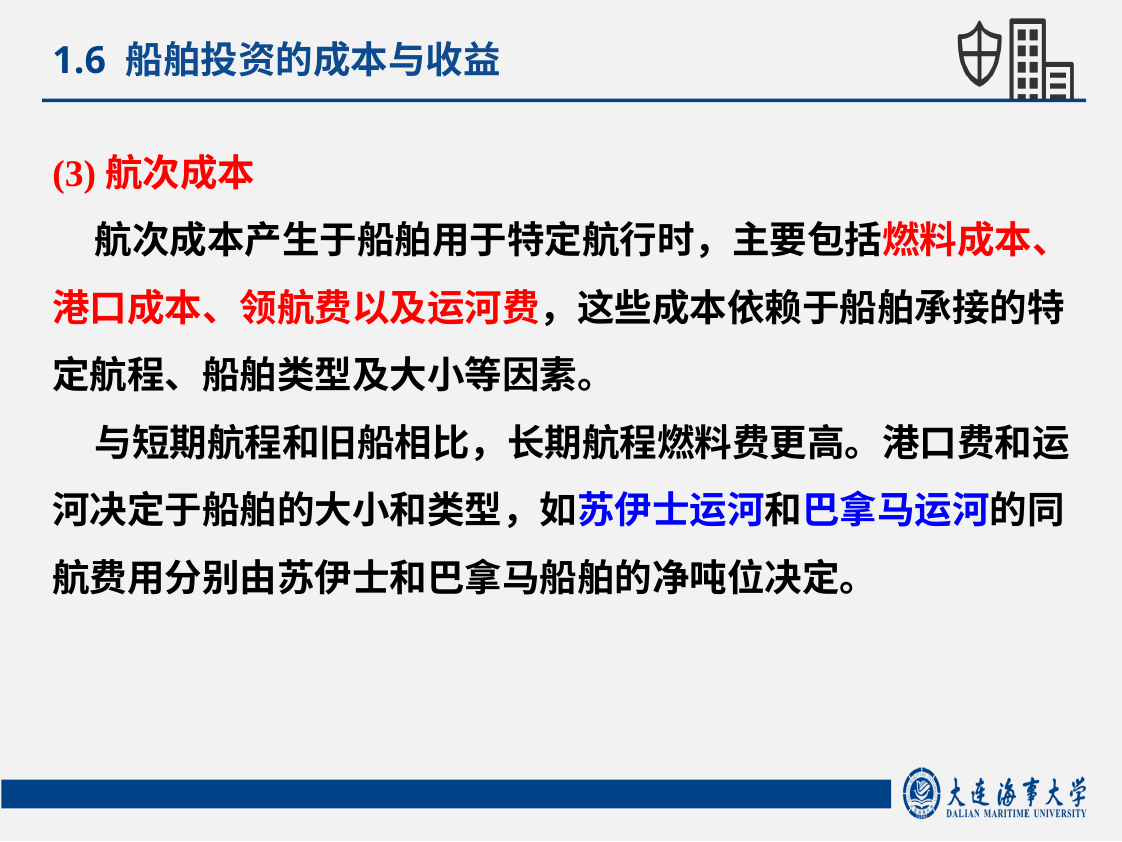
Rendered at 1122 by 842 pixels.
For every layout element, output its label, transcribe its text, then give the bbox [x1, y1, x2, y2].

picture [902, 767, 1087, 820]
text_box 1.6 船舶投资的成本与收益 [41, 30, 625, 88]
picture [957, 18, 1074, 100]
text_box (3)航次成本 航次成本产生于船舶用于特定航行时，主要包括燃料成本、港口成本、领航费以及运河费，这些成本依赖于船舶承接的特定航程、船舶类型及大小等因素。 与短期航程和旧船相比，长期航程燃料费更高。港口费和运河决定于船舶的大小和类型，如苏伊士运河和巴拿马运河的同航费用分别由苏伊士和巴拿马船舶的净吨位决定。 [41, 120, 1087, 605]
